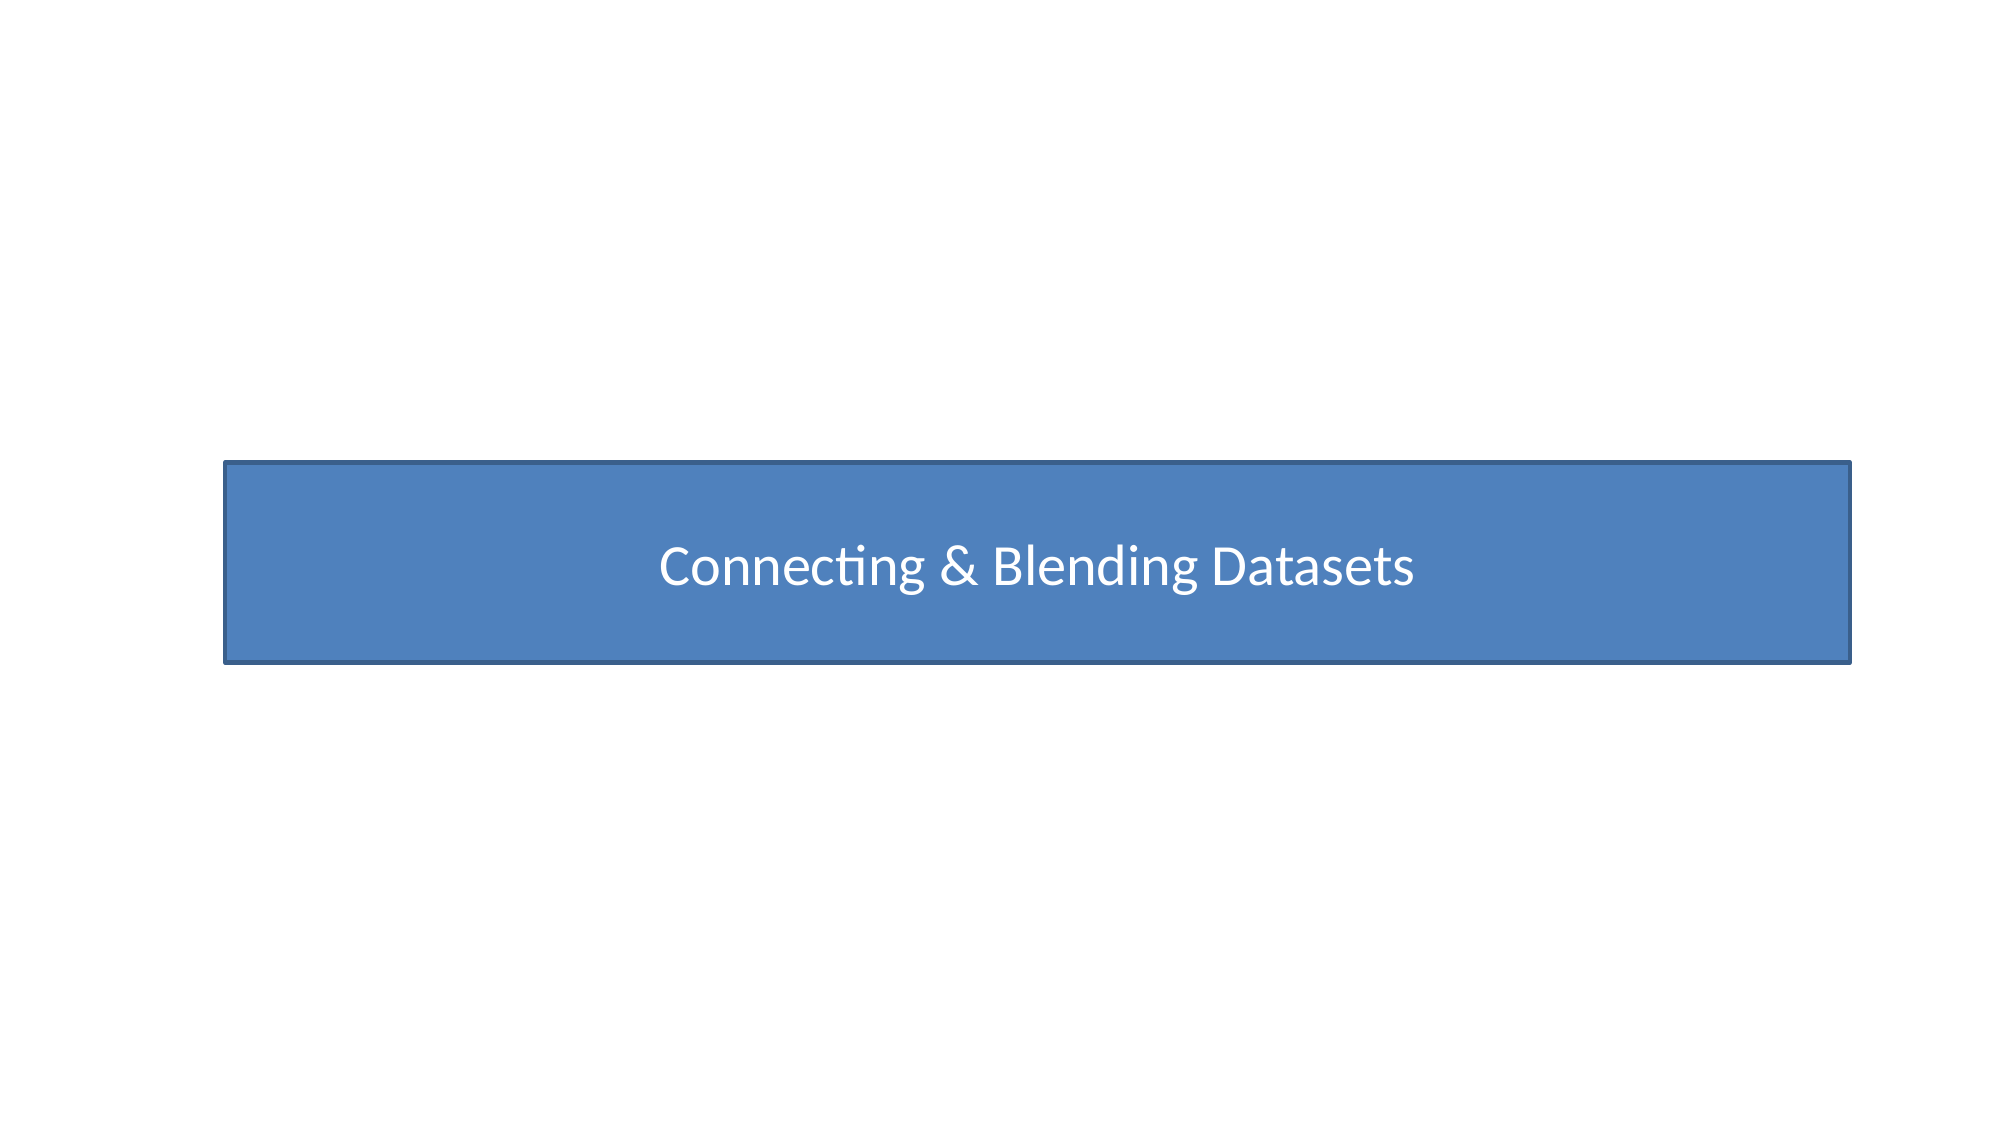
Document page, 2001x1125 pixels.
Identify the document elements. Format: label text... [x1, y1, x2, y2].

text_box Connecting & Blending Datasets [223, 460, 1852, 665]
